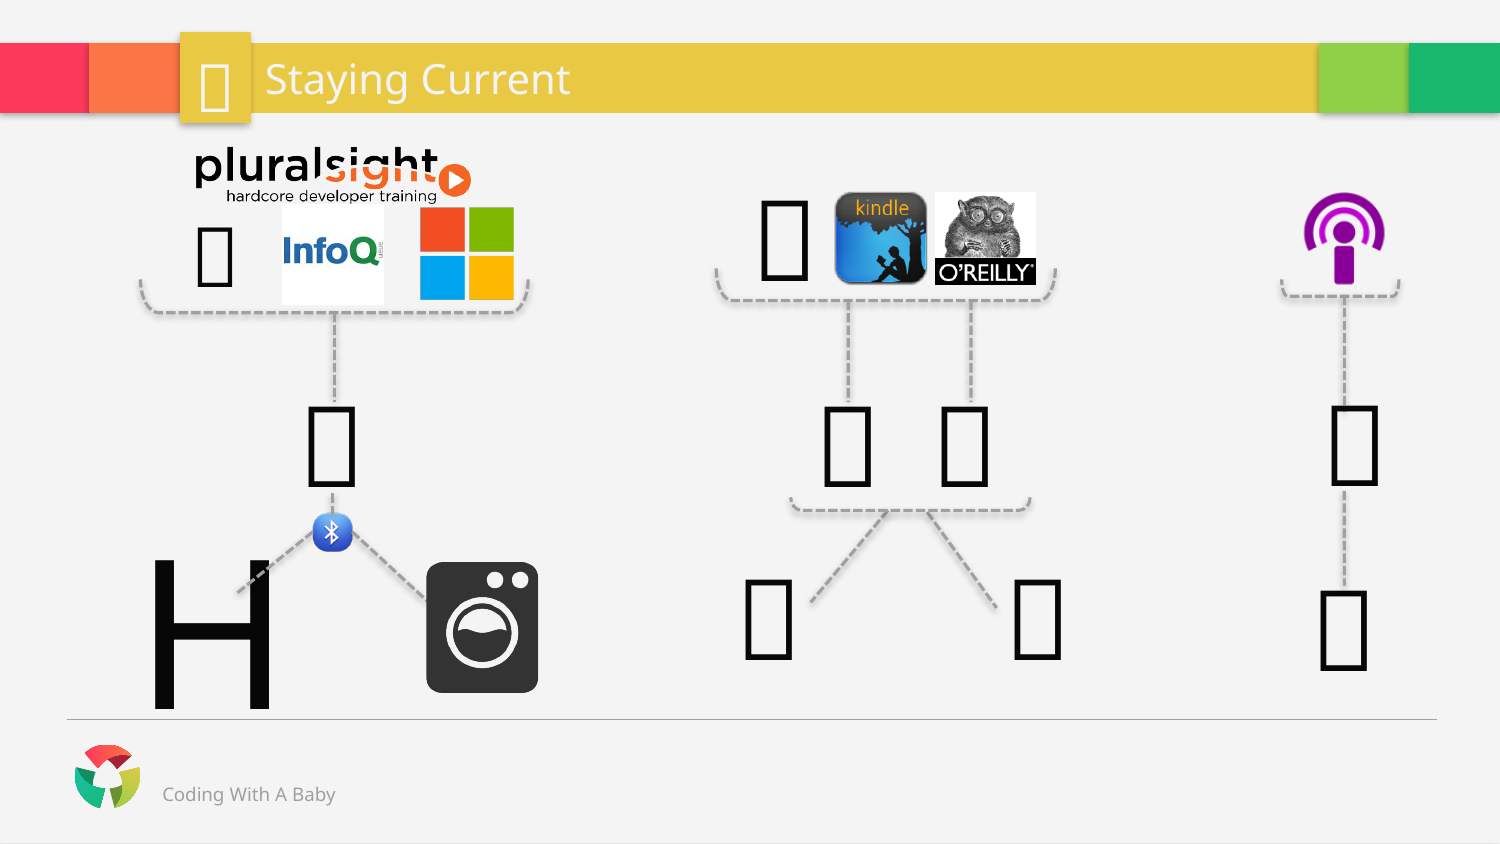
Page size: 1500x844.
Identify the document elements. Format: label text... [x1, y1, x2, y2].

text_box [0, 43, 87, 113]
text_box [709, 160, 1103, 693]
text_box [140, 145, 548, 762]
text_box [1409, 43, 1500, 113]
text_box [89, 43, 150, 113]
title Staying Current [280, 43, 1317, 113]
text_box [1264, 187, 1425, 703]
text_box [1319, 43, 1407, 113]
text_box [155, 27, 276, 129]
